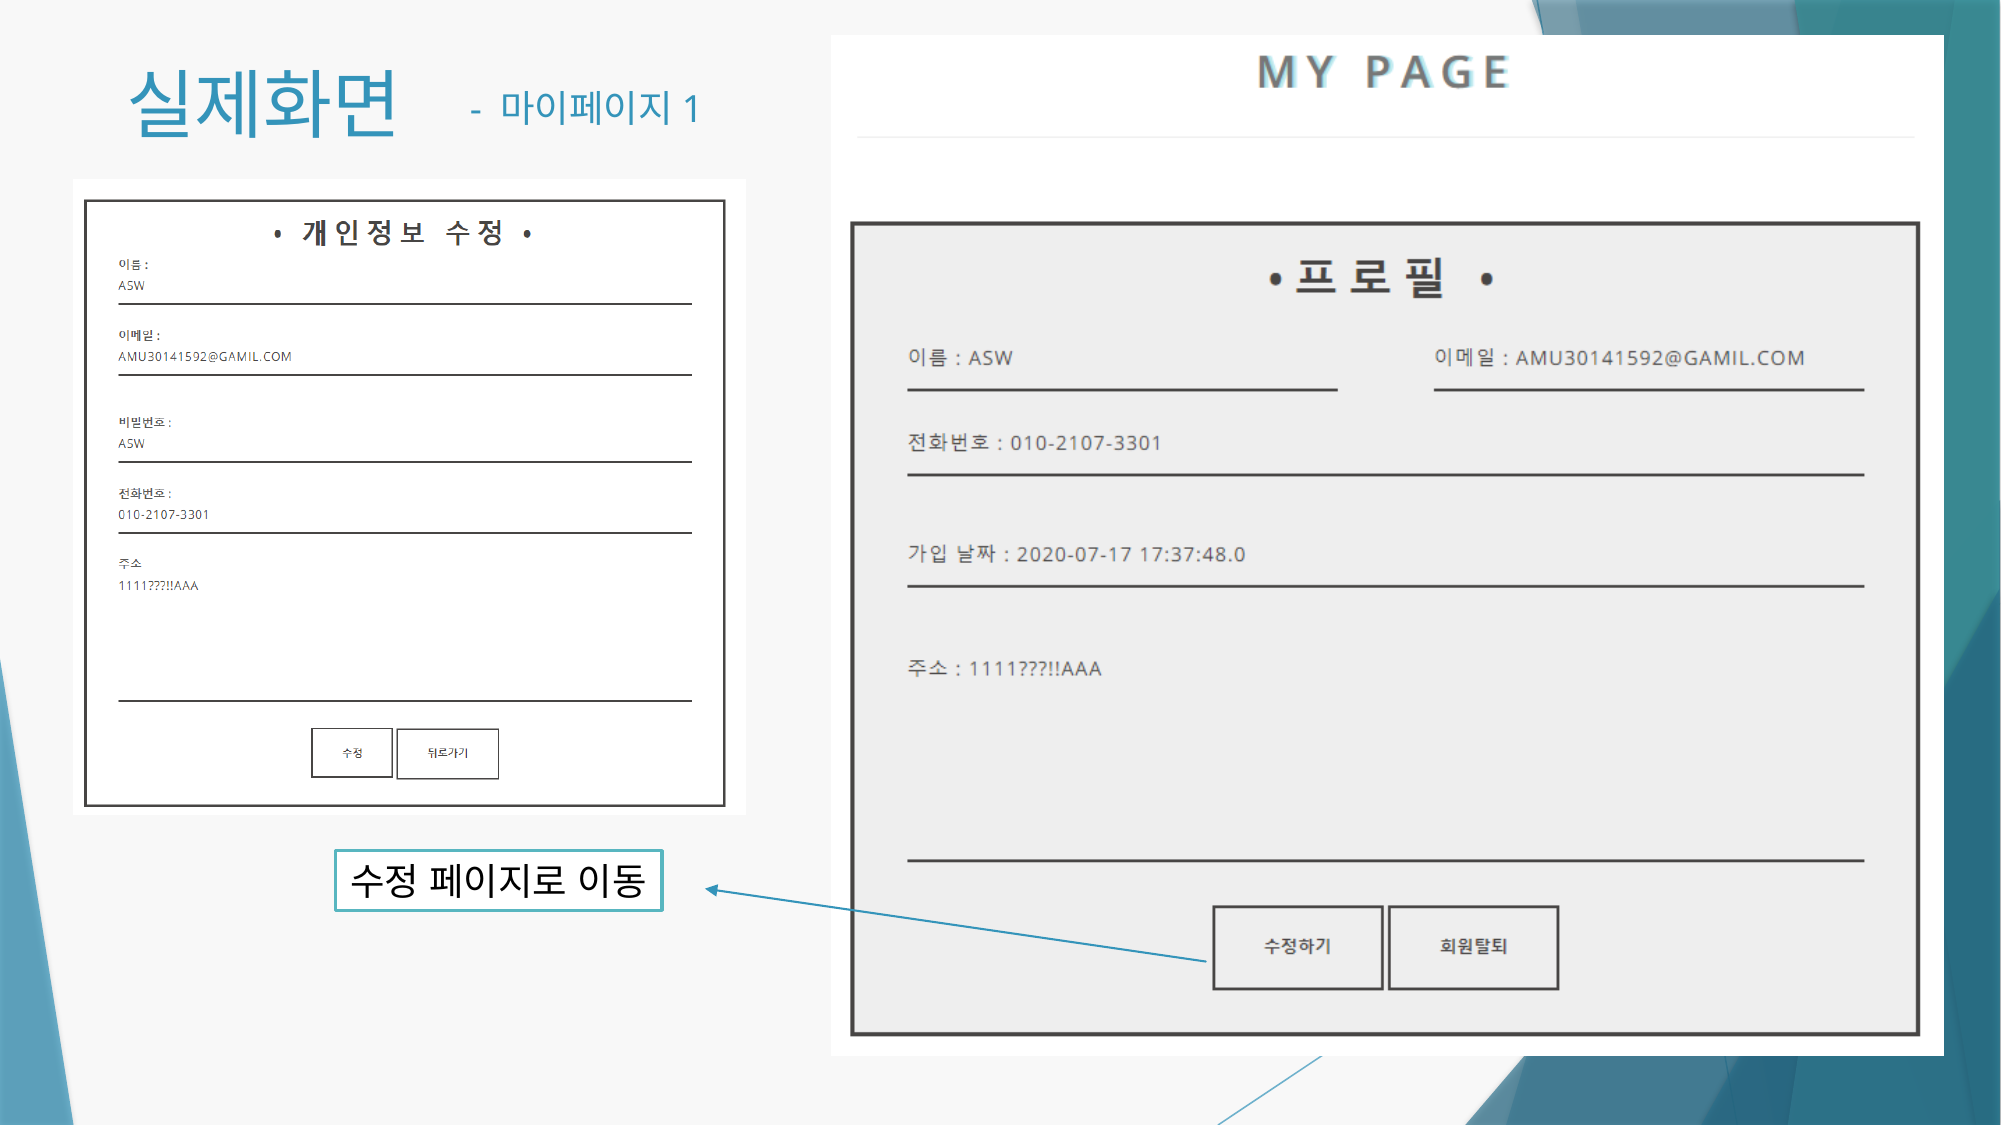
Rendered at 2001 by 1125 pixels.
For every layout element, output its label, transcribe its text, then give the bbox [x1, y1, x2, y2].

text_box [704, 888, 1207, 962]
title 실제화면 [111, 49, 825, 267]
picture [72, 179, 746, 815]
picture [830, 34, 1944, 1057]
text_box 수정 페이지로 이동 [334, 849, 664, 912]
text_box - 마이페이지1 [455, 78, 719, 138]
